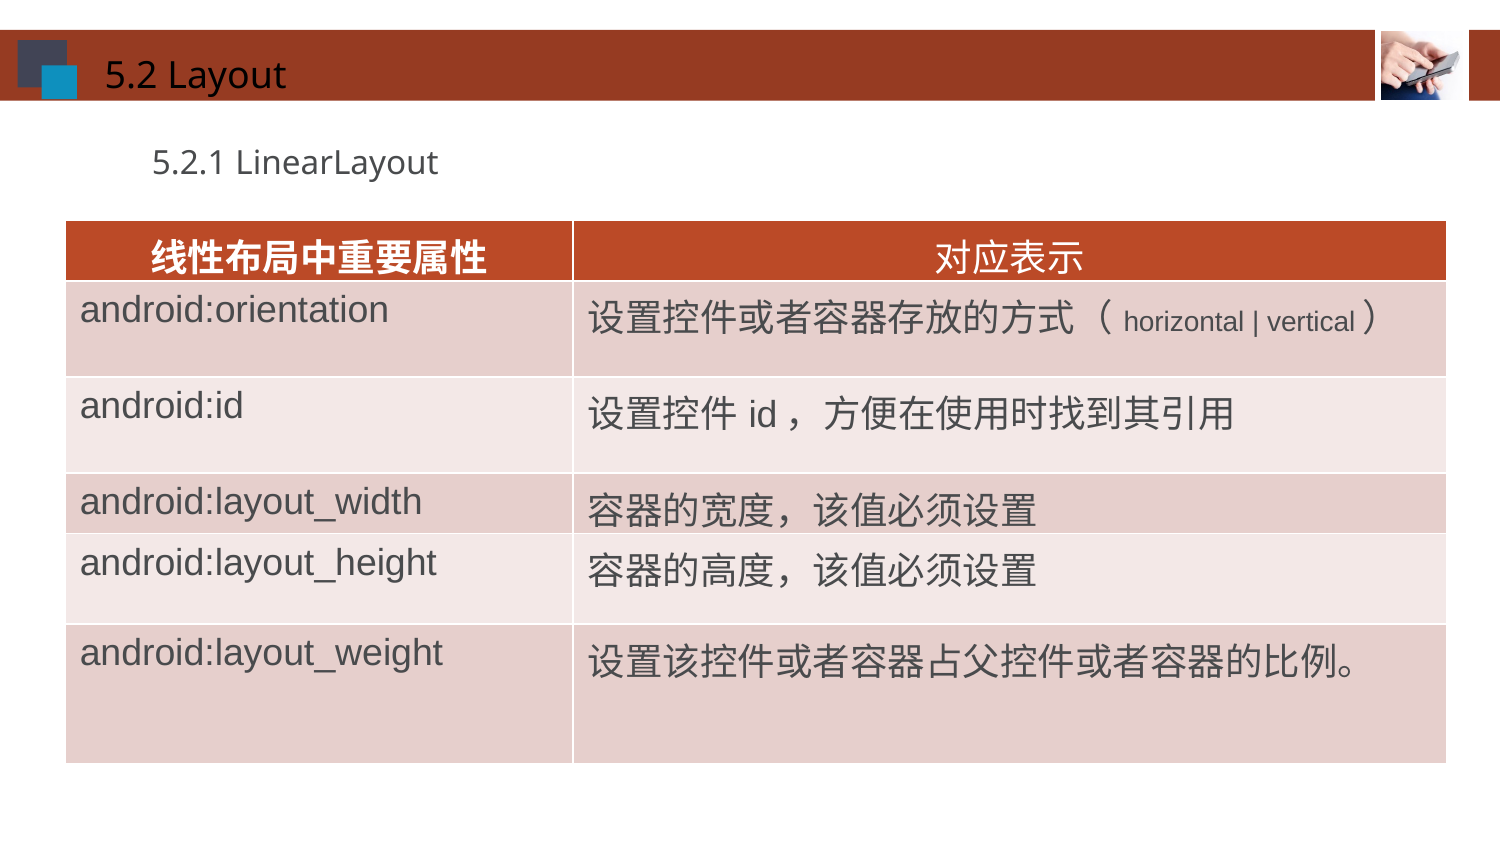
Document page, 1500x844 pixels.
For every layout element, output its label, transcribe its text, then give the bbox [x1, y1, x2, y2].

text_box 5.2 Layout [89, 43, 302, 149]
table_cell 设置控件id，方便在使用时找到其引用 [574, 378, 1446, 472]
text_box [17, 40, 77, 100]
table_cell android:layout_width [66, 474, 572, 533]
table_cell 容器的高度，该值必须设置 [574, 534, 1446, 623]
table_cell 设置控件或者容器存放的方式（horizontal | vertical） [574, 282, 1446, 376]
table_header 线性布局中重要属性 [66, 221, 135, 280]
table_cell android:layout_weight [66, 625, 572, 763]
table_cell android:orientation [66, 282, 572, 376]
table_cell android:id [66, 378, 572, 472]
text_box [135, 134, 1366, 280]
table_cell android:layout_height [66, 534, 572, 623]
table_cell 容器的宽度，该值必须设置 [574, 474, 1446, 533]
table_cell 设置该控件或者容器占父控件或者容器的比例。 [574, 625, 1446, 763]
picture [1381, 31, 1463, 100]
table_header 对应表示 [1366, 221, 1446, 280]
